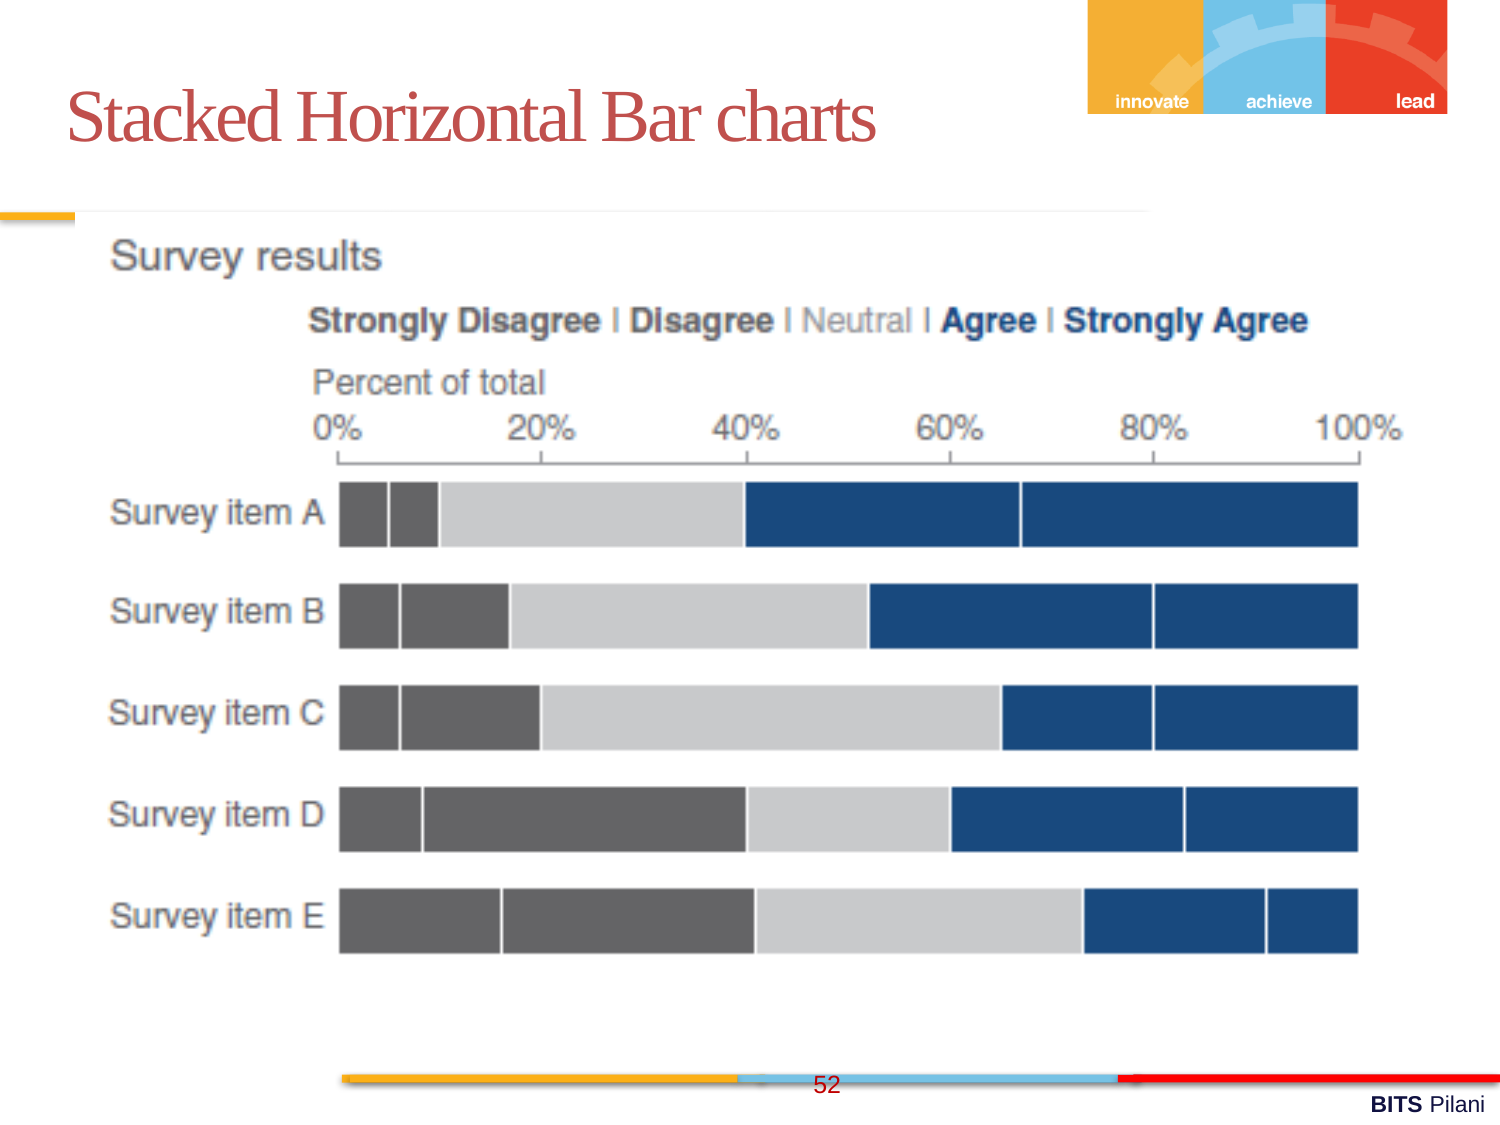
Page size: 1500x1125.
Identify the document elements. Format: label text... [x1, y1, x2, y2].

list Stacked Horizontal Bar charts [49, 24, 1088, 213]
picture [74, 212, 1469, 978]
picture [1087, 0, 1448, 114]
slide_number 52 [506, 1053, 857, 1114]
